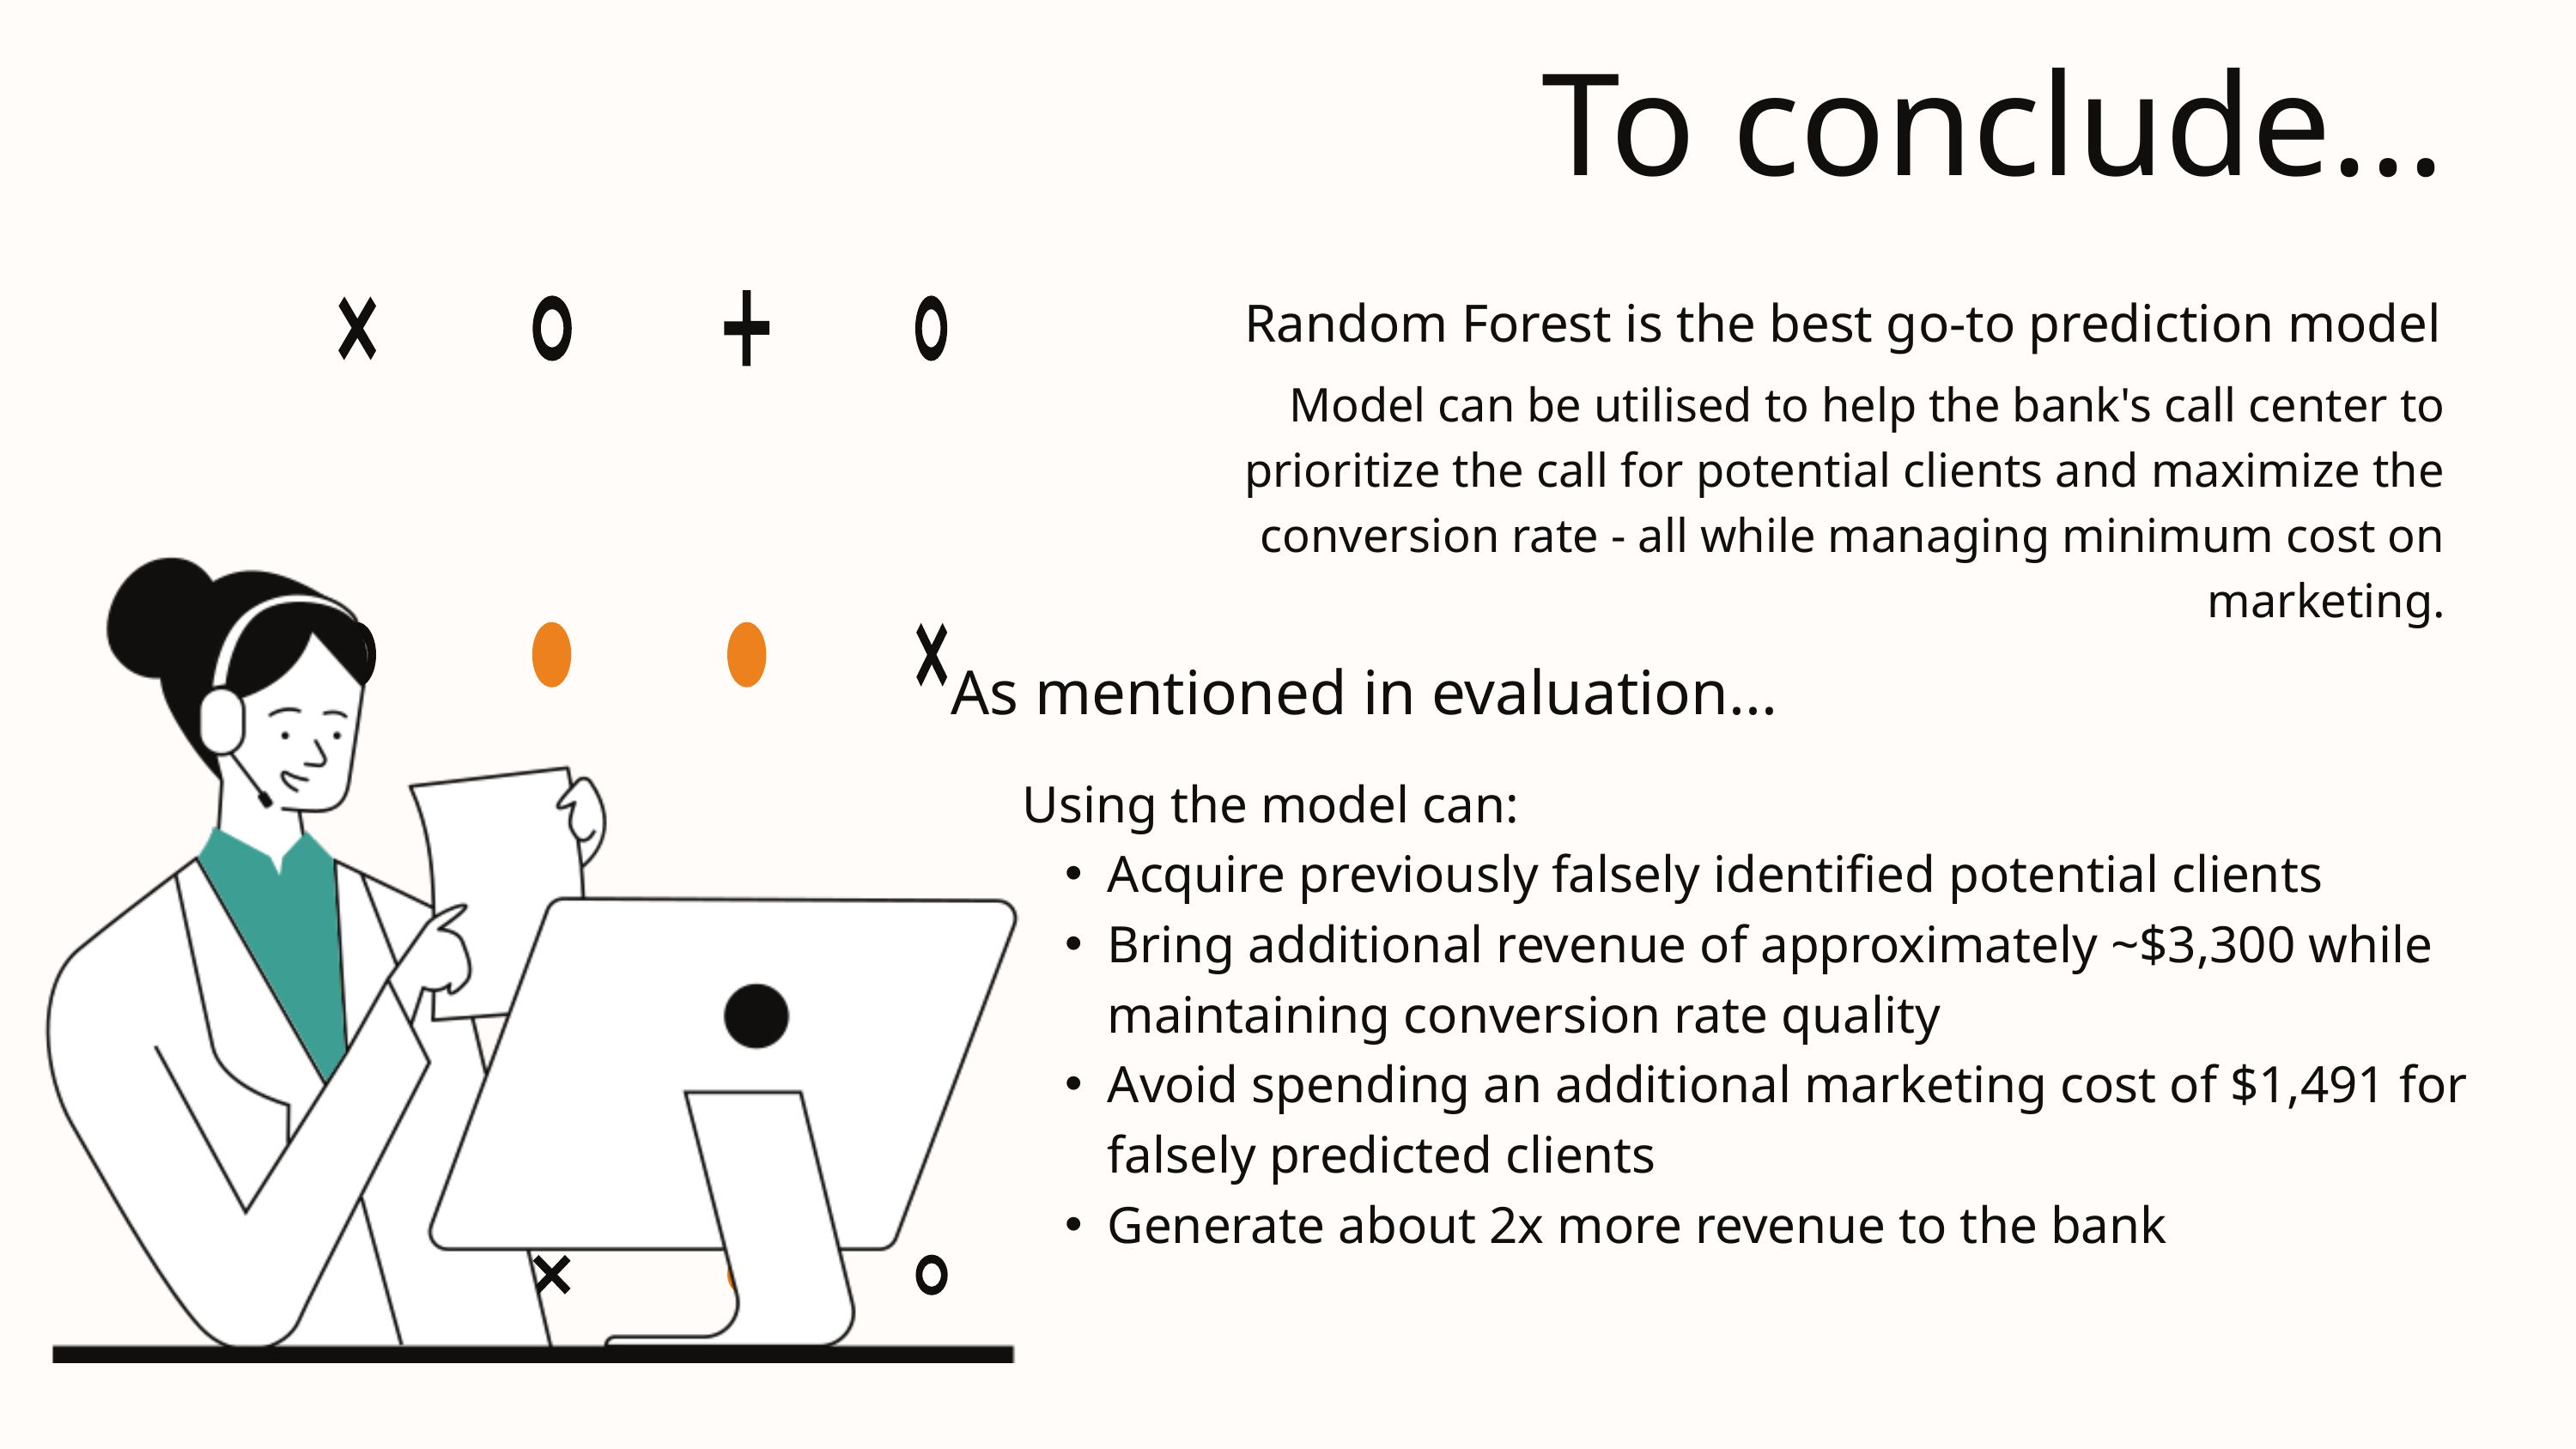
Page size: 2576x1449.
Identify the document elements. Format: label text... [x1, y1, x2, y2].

text_box To conclude... [1155, 47, 2446, 204]
text_box As mentioned in evaluation... [1023, 641, 1801, 727]
picture [33, 555, 1019, 1363]
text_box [333, 289, 848, 553]
text_box Random Forest is the best go-to prediction model [1029, 281, 2442, 353]
text_box Using the model can: Acquire previously falsely identified potential clients Bring additional revenue of approximately ~$3,300 while maintaining conversion rate quality Avoid spending an additional marketing cost of $1,491 for falsely predicted clients Generate about 2x more revenue to the bank [1023, 762, 2576, 1253]
text_box Model can be utilised to help the bank's call center to prioritize the call for potential clients and maximize the conversion rate - all while managing minimum cost on marketing. [1092, 366, 2446, 627]
